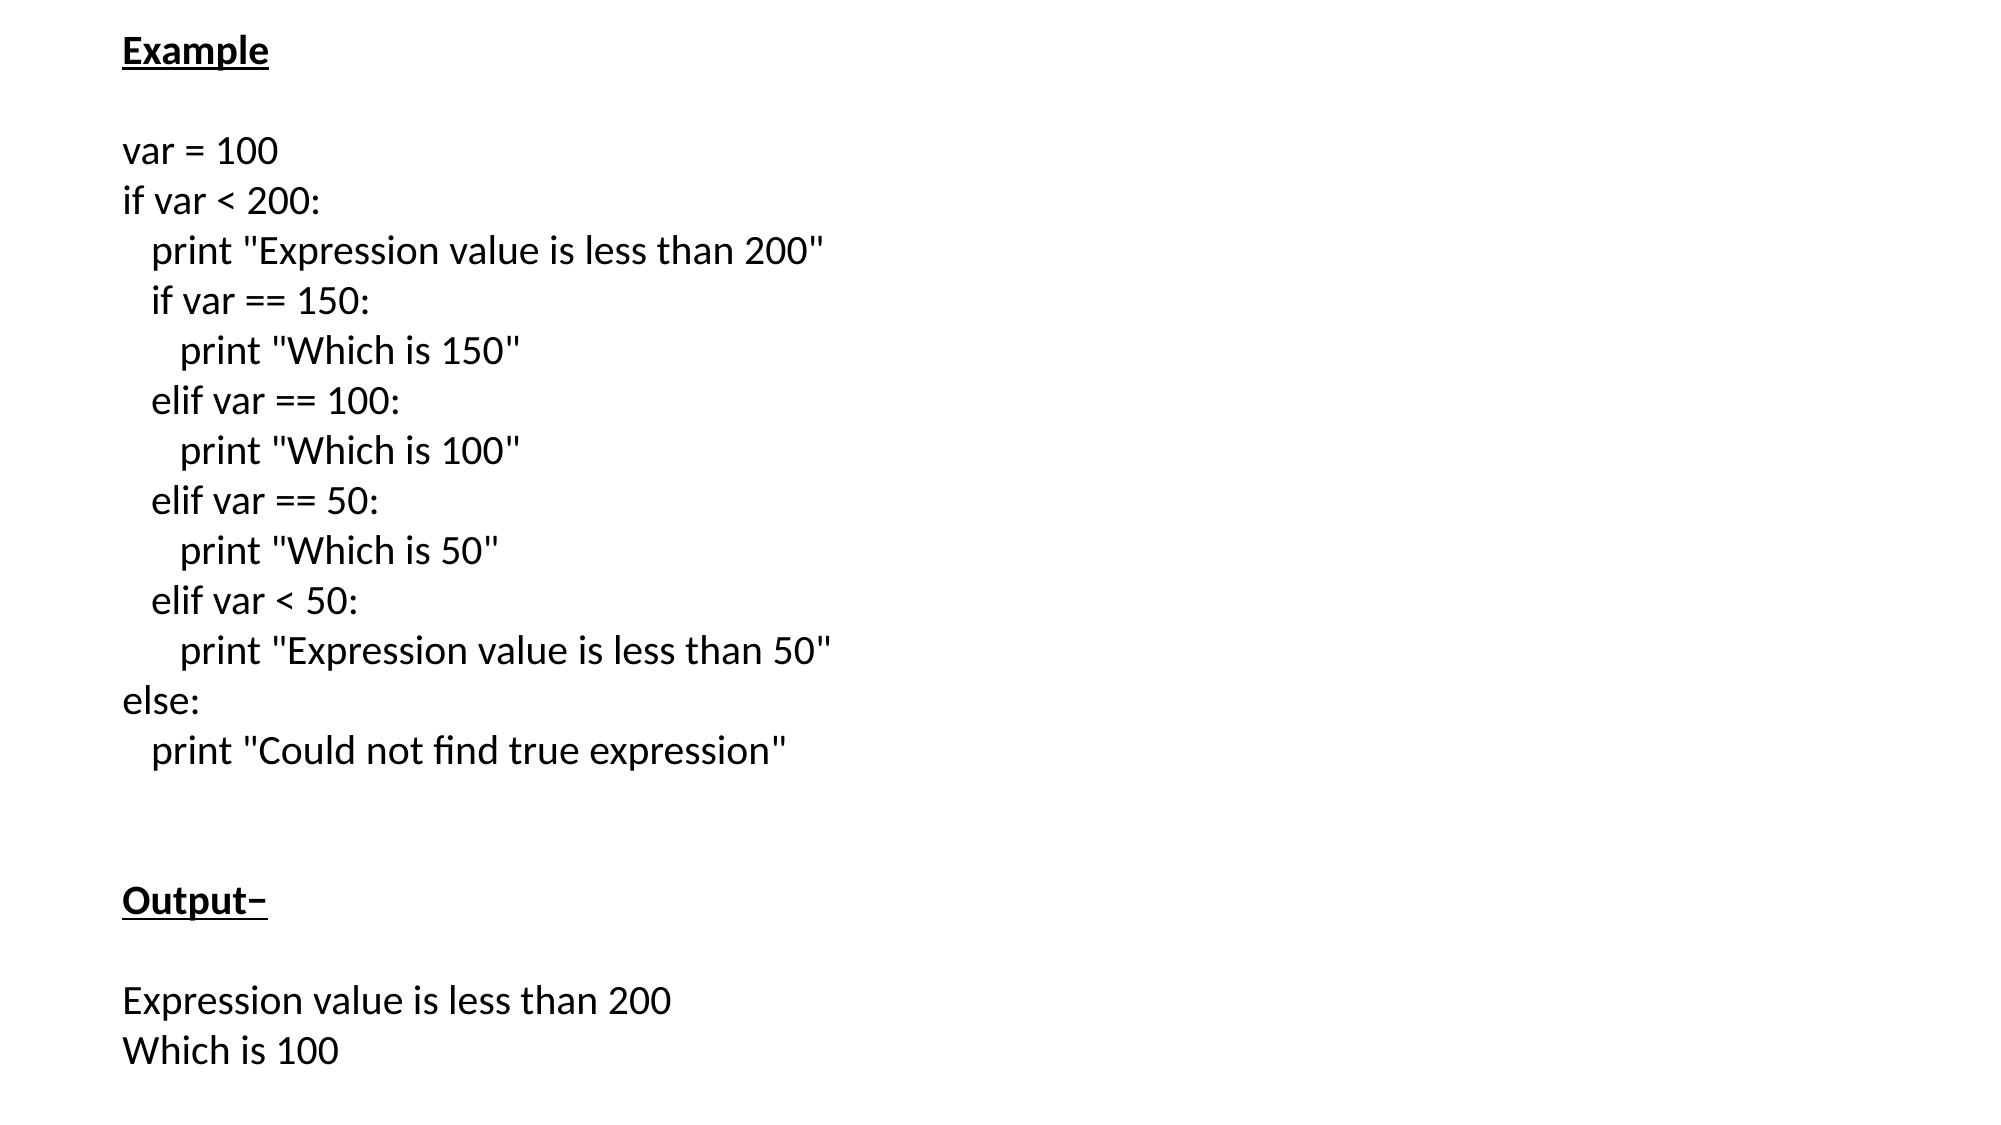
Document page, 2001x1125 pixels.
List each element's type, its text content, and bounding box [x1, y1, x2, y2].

text_box Example var = 100 if var < 200: print "Expression value is less than 200" if var == 150: print "Which is 150" elif var == 100: print "Which is 100" elif var == 50: print "Which is 50" elif var < 50: print "Expression value is less than 50" else: print "Could not find true expression" Output− Expression value is less than 200 Which is 100 [107, 15, 1460, 1086]
